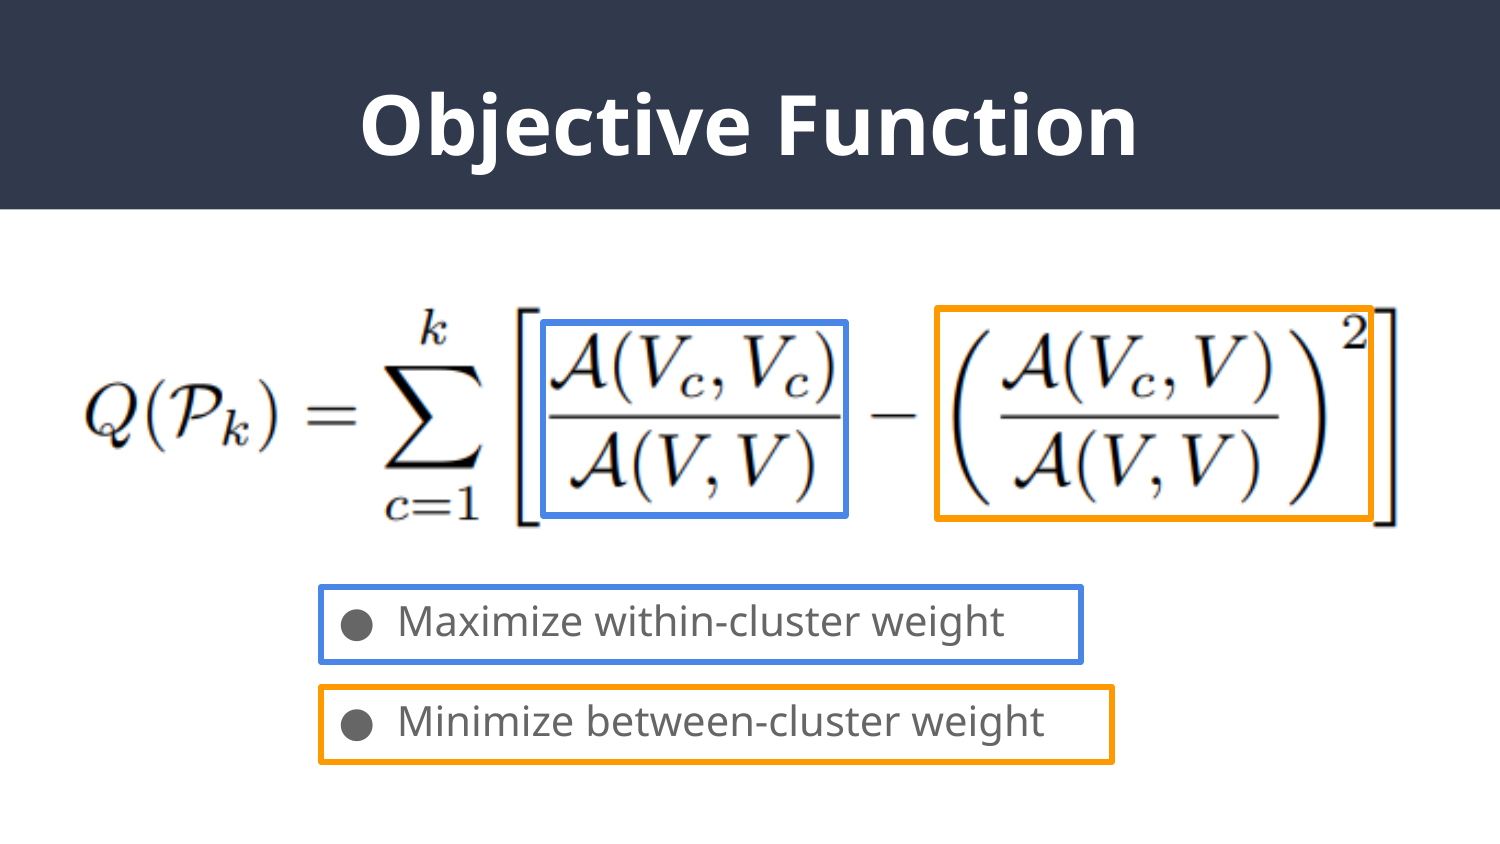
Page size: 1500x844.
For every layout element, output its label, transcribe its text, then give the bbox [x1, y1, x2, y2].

text_box [321, 586, 1081, 662]
picture [78, 281, 1422, 563]
title Objective Function [51, 57, 1449, 160]
text_box Maximize within-cluster weight Minimize between-cluster weight [306, 579, 1194, 760]
text_box [321, 686, 1112, 762]
